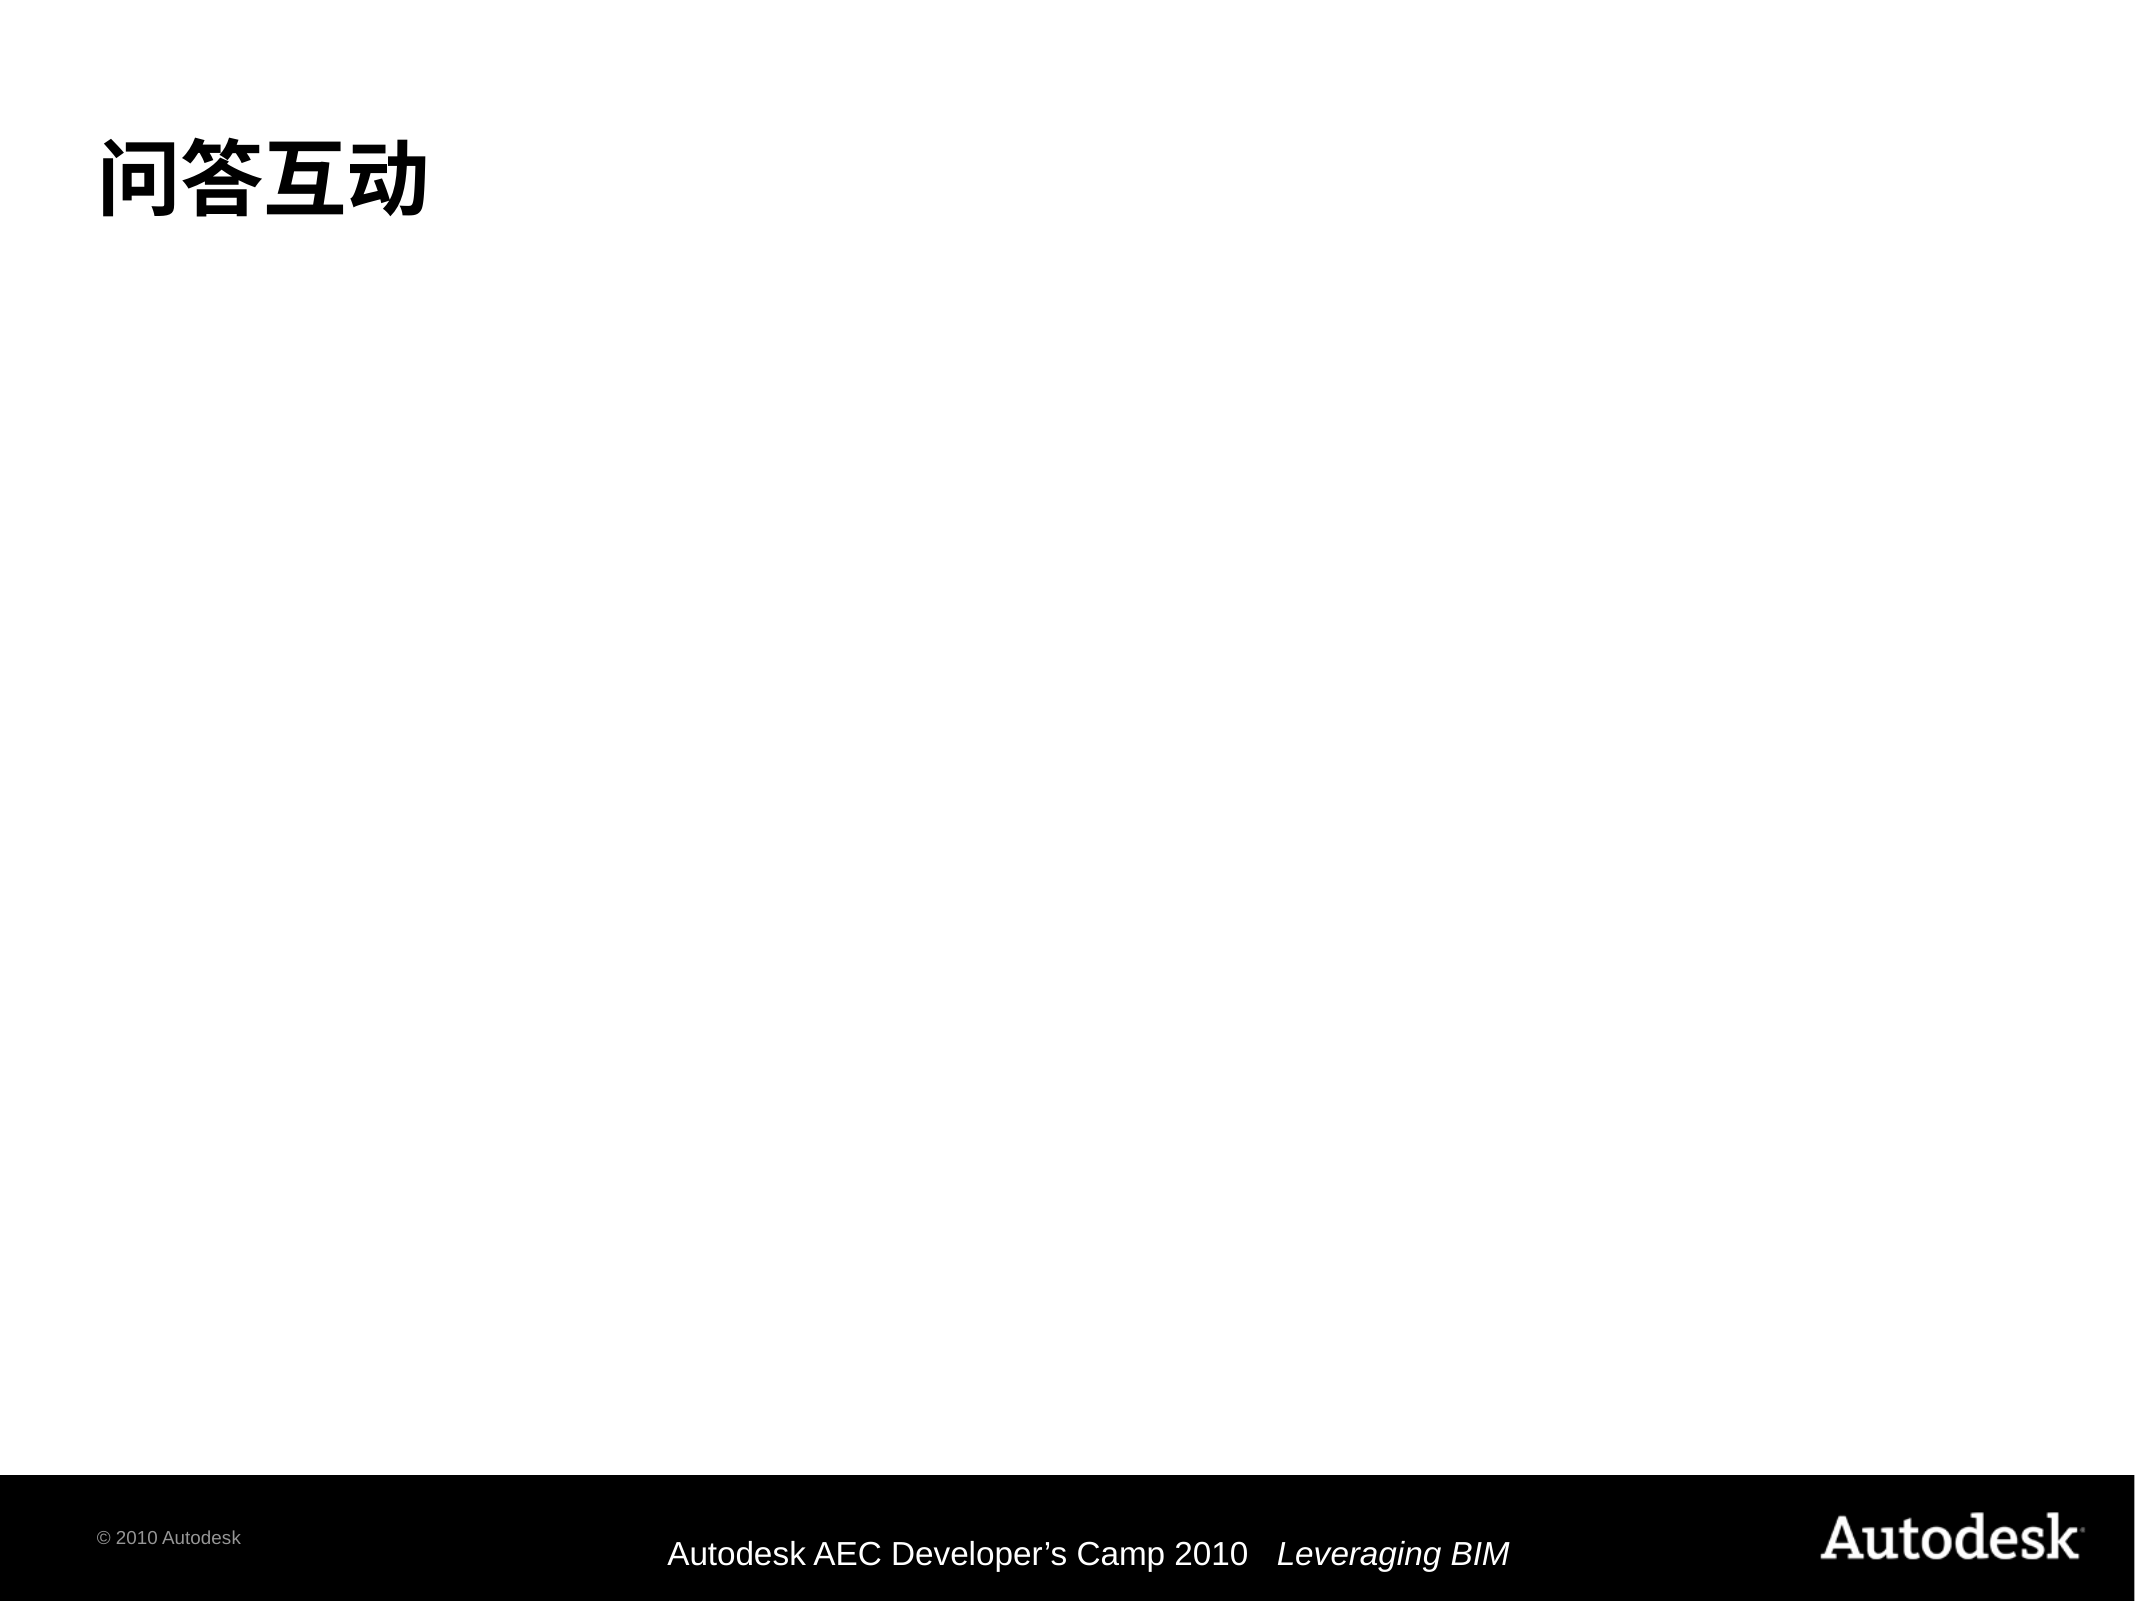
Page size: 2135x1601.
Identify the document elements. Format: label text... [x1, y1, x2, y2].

title 问答互动 [96, 59, 2028, 293]
picture [0, 1475, 2135, 1601]
